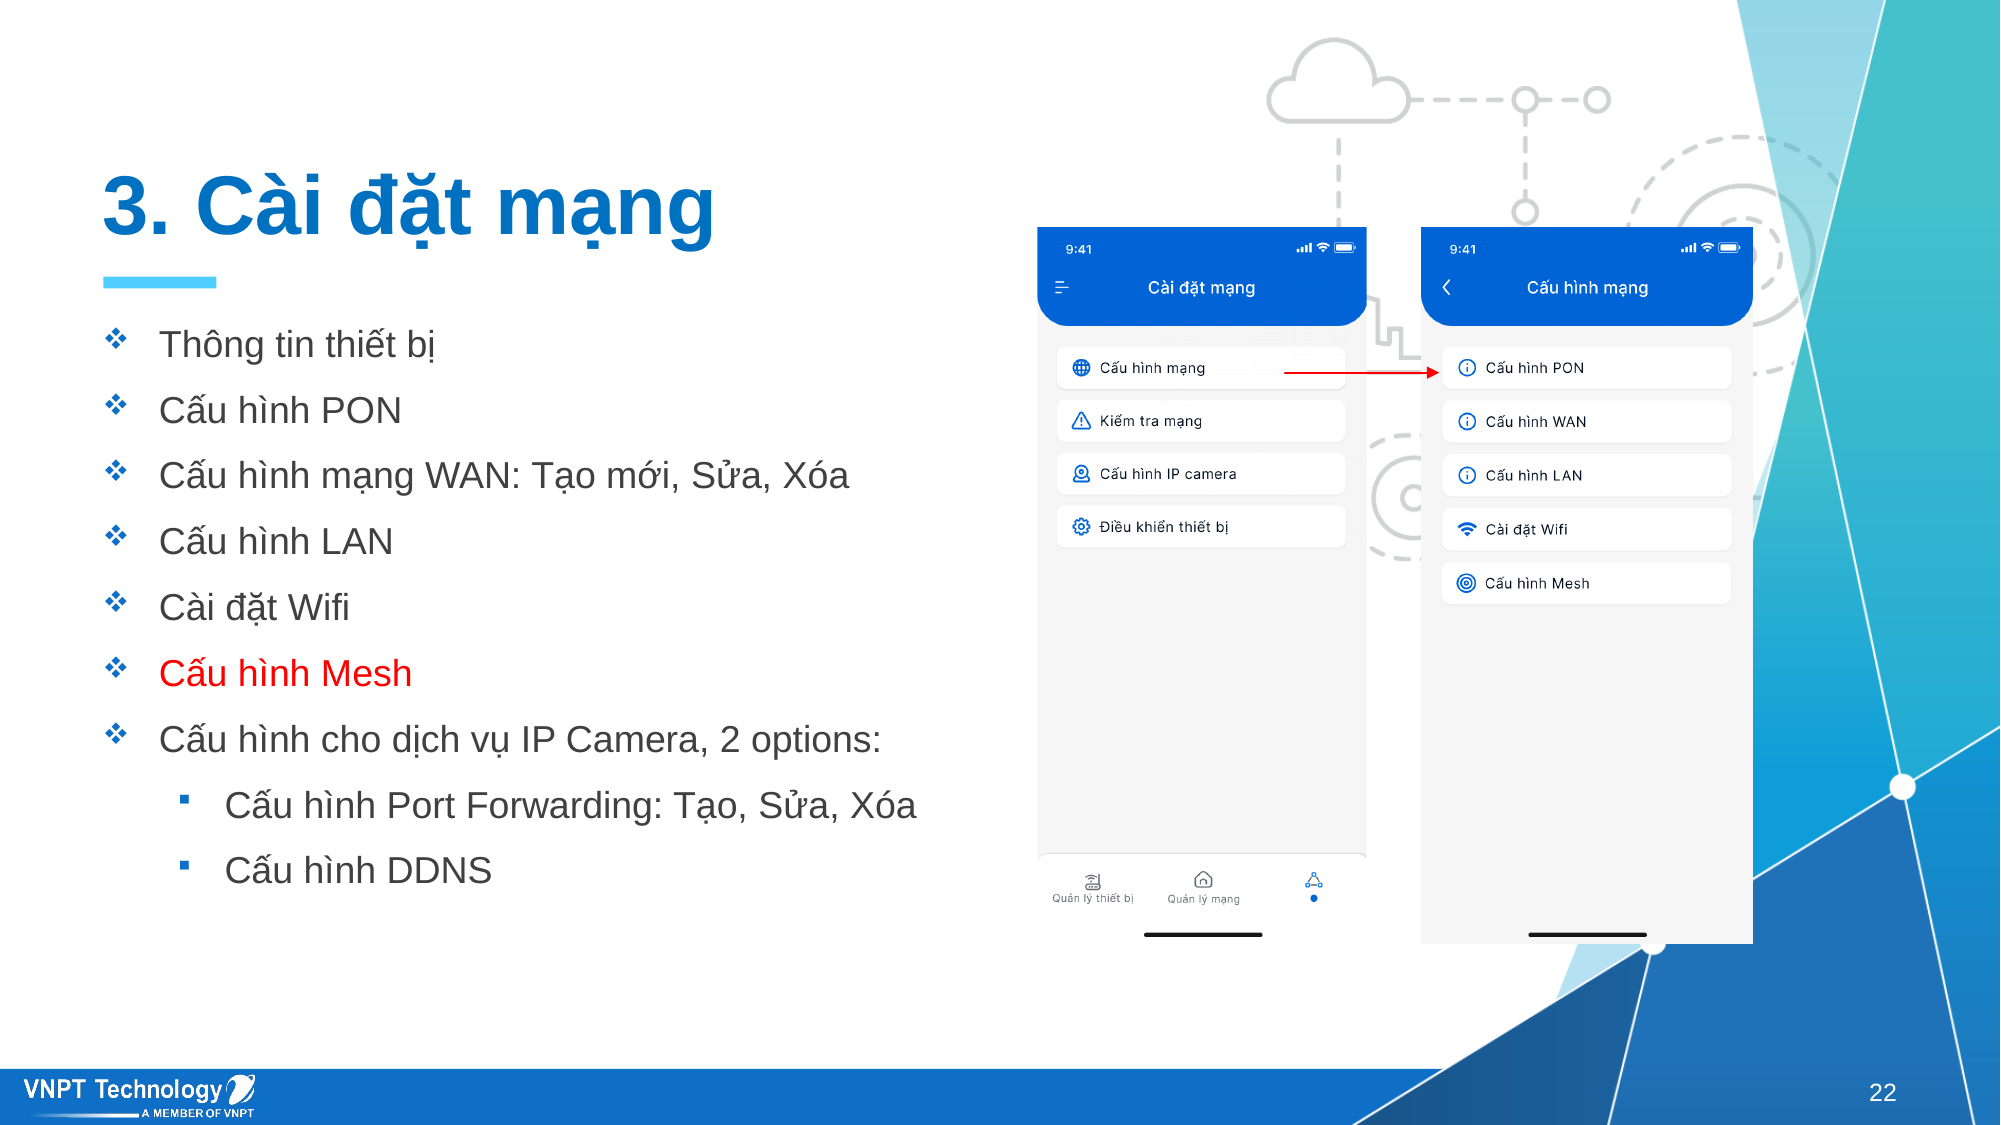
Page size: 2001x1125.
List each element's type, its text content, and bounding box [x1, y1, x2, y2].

picture [1036, 0, 2000, 1125]
list Thông tin thiết bị Cấu hình PON Cấu hình mạng WAN: Tạo mới, Sửa, Xóa Cấu hình LAN Cài đặt Wifi Cấu hình Mesh Cấu hình cho dịch vụ IP Camera, 2 options: Cấu hình Port Forwarding: Tạo, Sửa, Xóa Cấu hình DDNS [87, 312, 1340, 1018]
slide_number 22 [1816, 1069, 1950, 1125]
title 3. Cài đặt mạng [87, 166, 1340, 259]
picture [22, 1070, 257, 1120]
